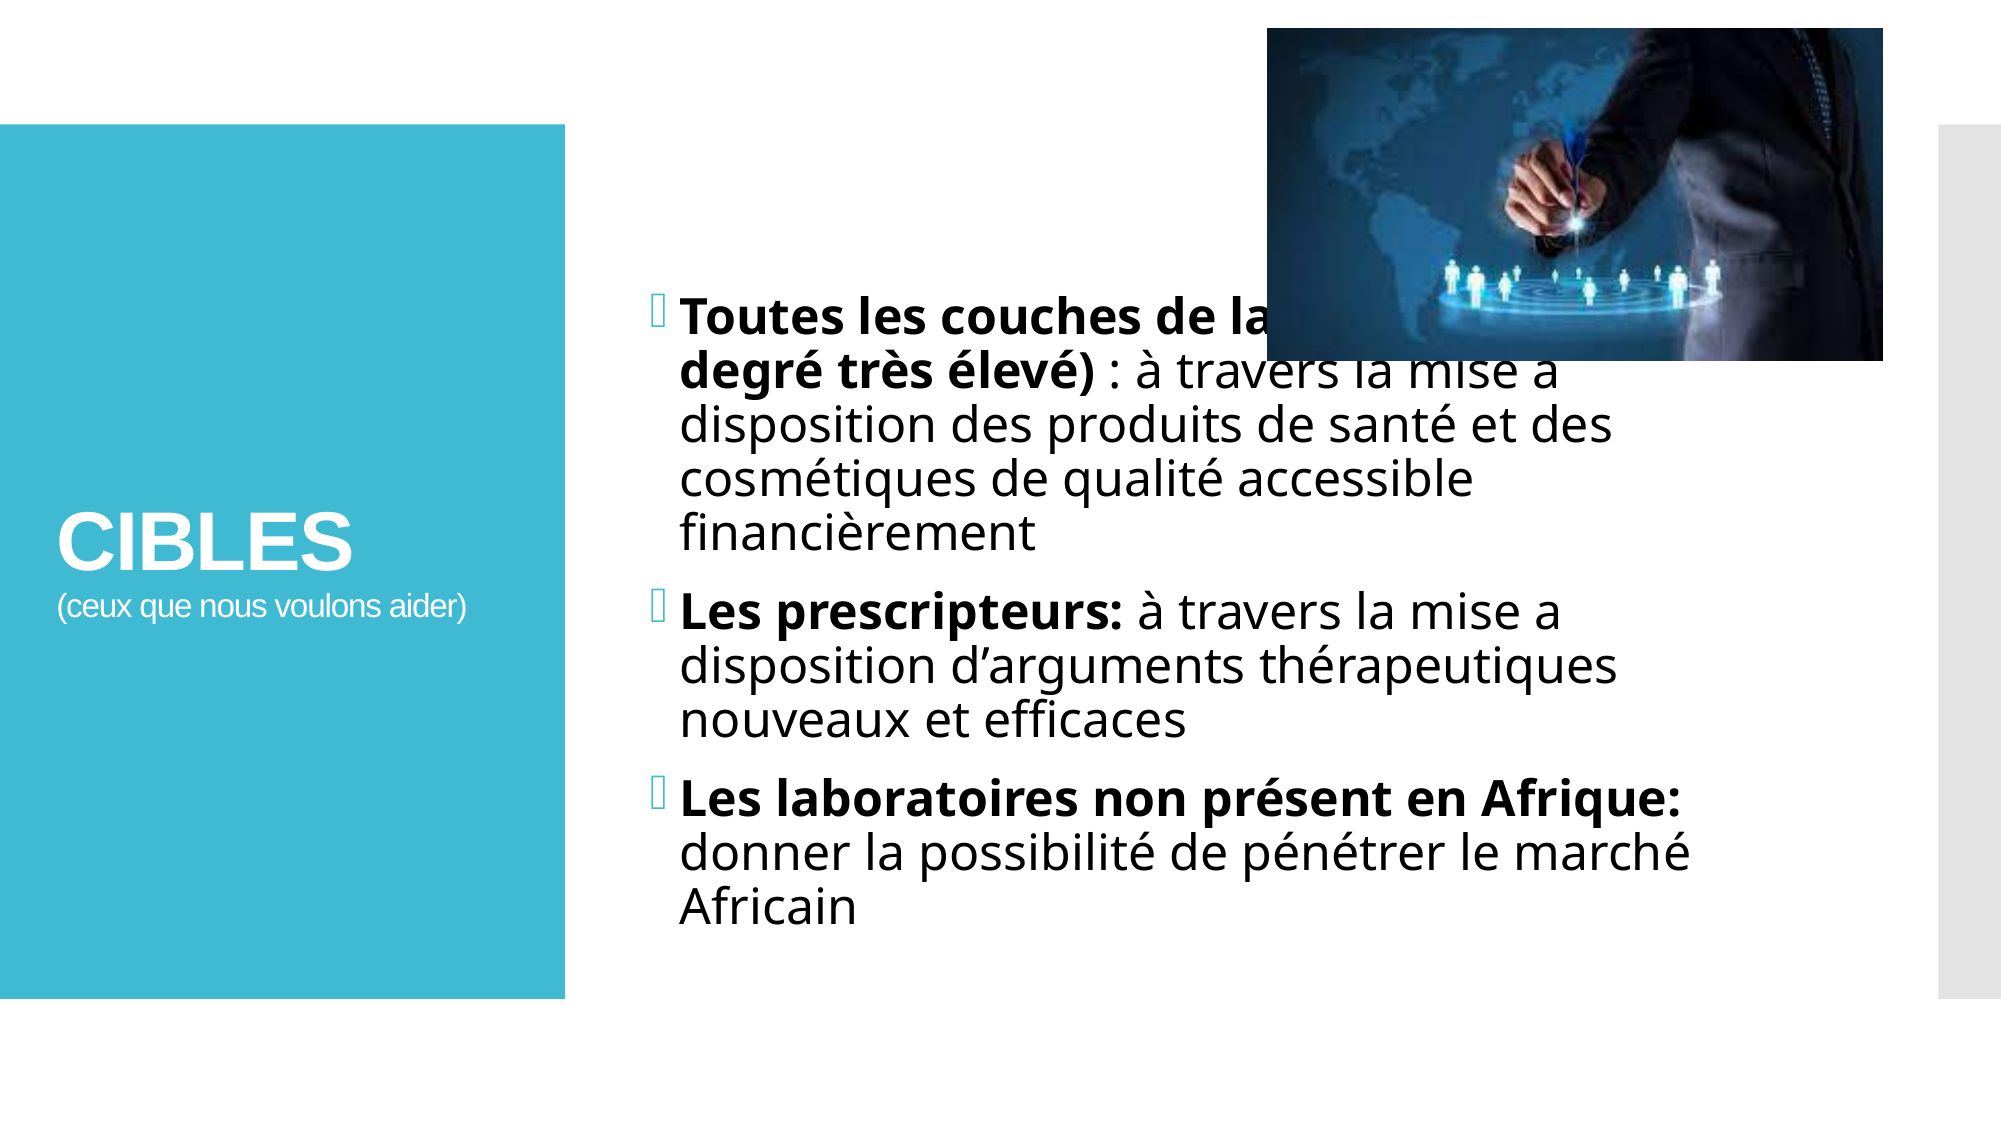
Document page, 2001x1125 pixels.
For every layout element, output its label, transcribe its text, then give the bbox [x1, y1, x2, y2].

title CIBLES (ceux que nous voulons aider) [41, 184, 525, 940]
picture [1266, 27, 1884, 362]
list Toutes les couches de la population(a un degré très élevé) : à travers la mise à disposition des produits de santé et des cosmétiques de qualité accessible financièrement Les prescripteurs: à travers la mise a disposition d’arguments thérapeutiques nouveaux et efficaces Les laboratoires non présent en Afrique: donner la possibilité de pénétrer le marché Africain [634, 245, 1835, 982]
